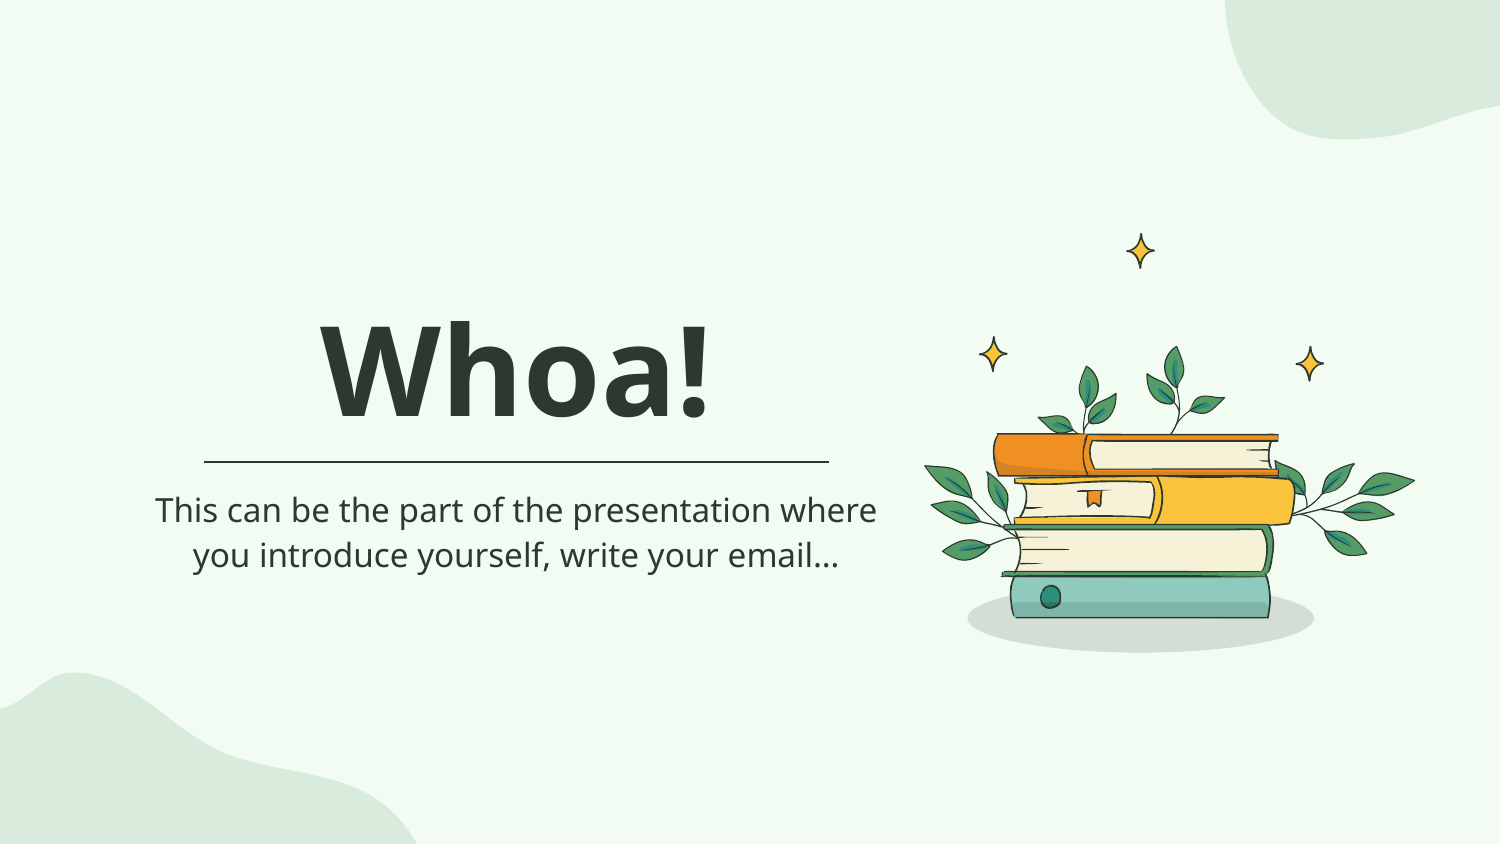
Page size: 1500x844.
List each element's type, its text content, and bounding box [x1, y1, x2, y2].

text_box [896, 232, 1416, 653]
subtitle This can be the part of the presentation where you introduce yourself, write your email… [116, 467, 891, 578]
title Whoa! [116, 265, 891, 457]
